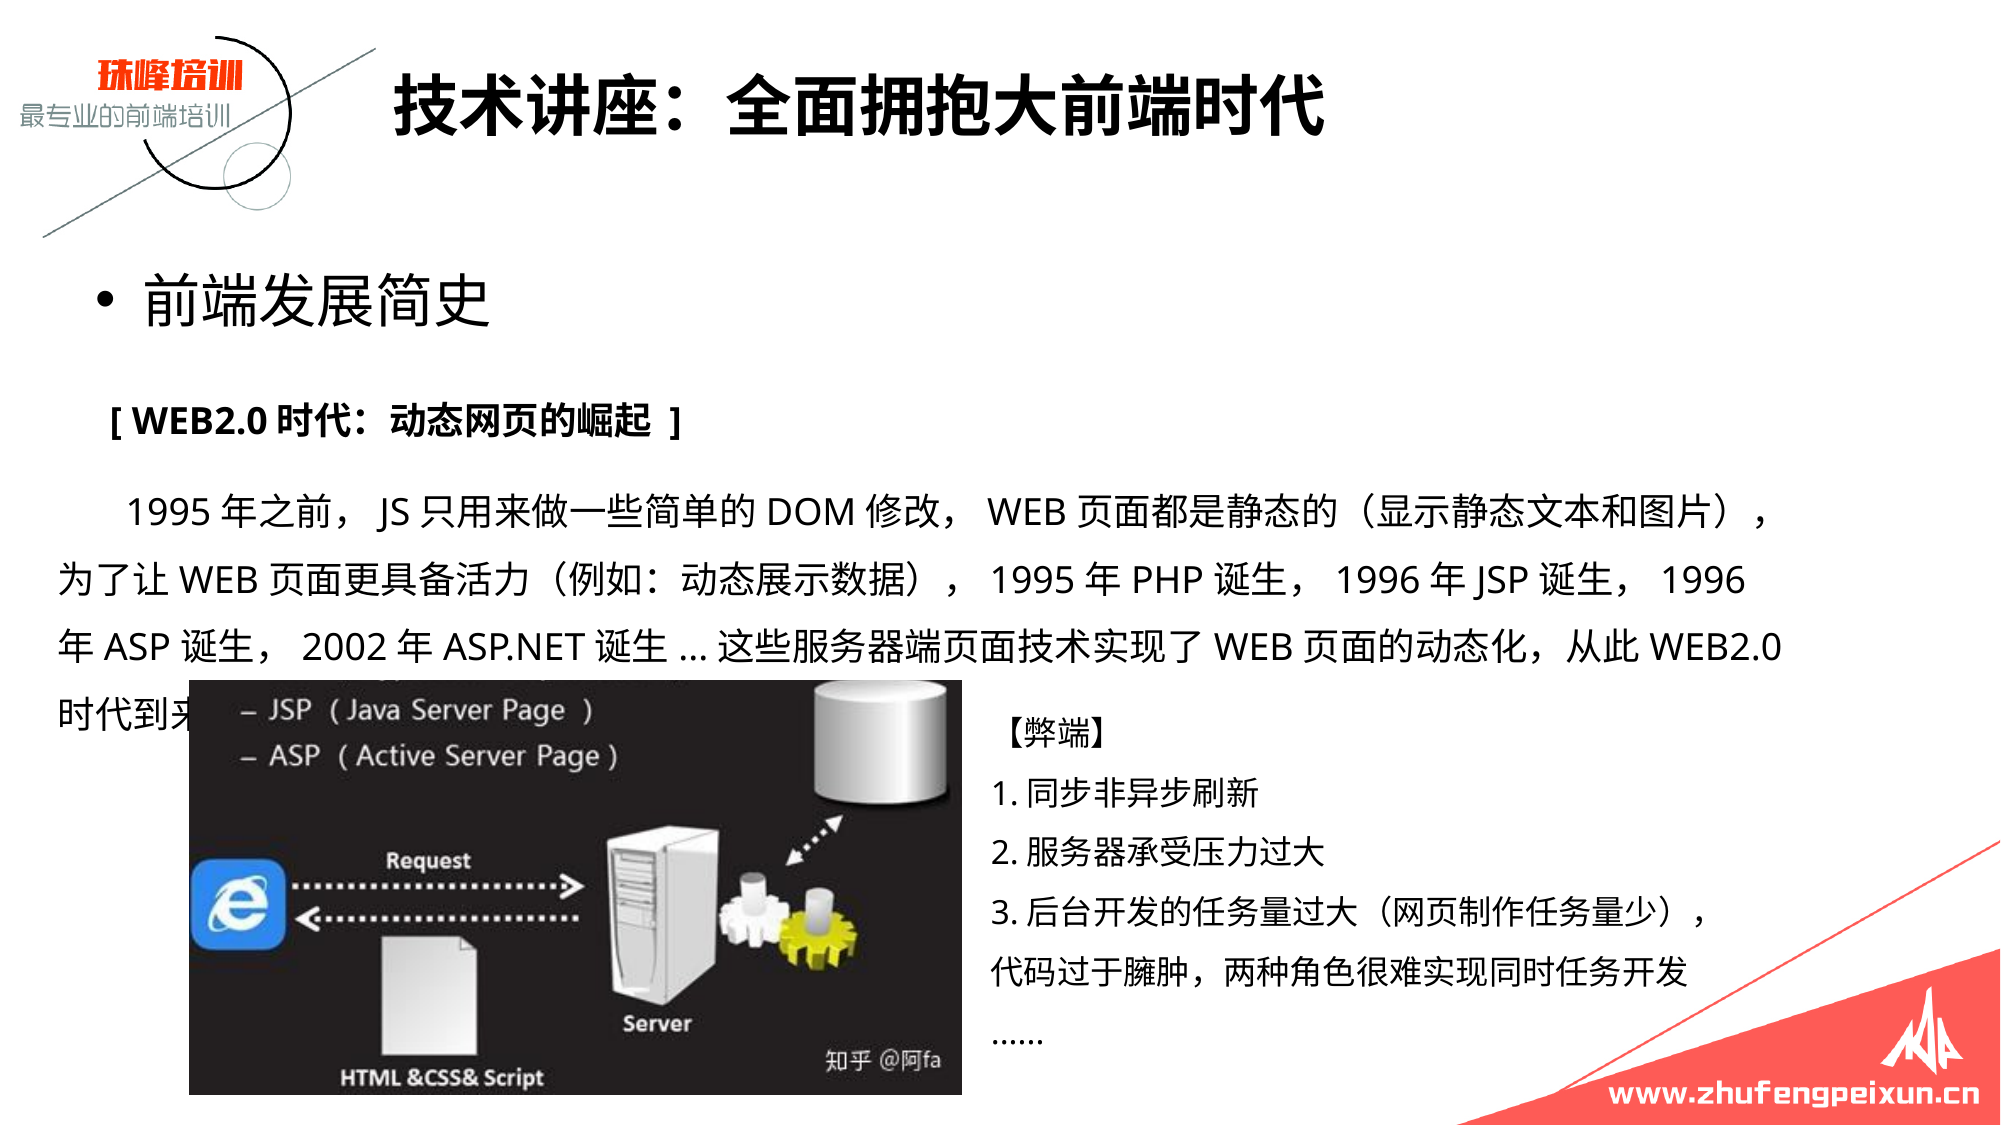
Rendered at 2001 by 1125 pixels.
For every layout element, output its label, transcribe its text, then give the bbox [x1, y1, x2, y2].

picture [1437, 796, 2001, 1125]
picture [188, 680, 962, 1095]
picture [18, 36, 376, 238]
text_box 【弊端】 1.同步非异步刷新 2.服务器承受压力过大 3.后台开发的任务量过大（网页制作任务量少），代码过于臃肿，两种角色很难实现同时任务开发 ...... [976, 684, 1754, 1059]
text_box 技术讲座：全面拥抱大前端时代 [352, 16, 1366, 152]
list 前端发展简史 [ WEB2.0时代：动态网页的崛起 ] 1995年之前，JS只用来做一些简单的DOM修改，WEB页面都是静态的（显示静态文本和图片），为了让WEB页面更具备活力（例如：动态展示数据），1995年PHP诞生，1996年JSP诞生，1996年ASP诞生，2002年ASP.NET诞生...这些服务器端页面技术实现了WEB页面的动态化，从此WEB2.0时代到来。 [42, 221, 1804, 1095]
